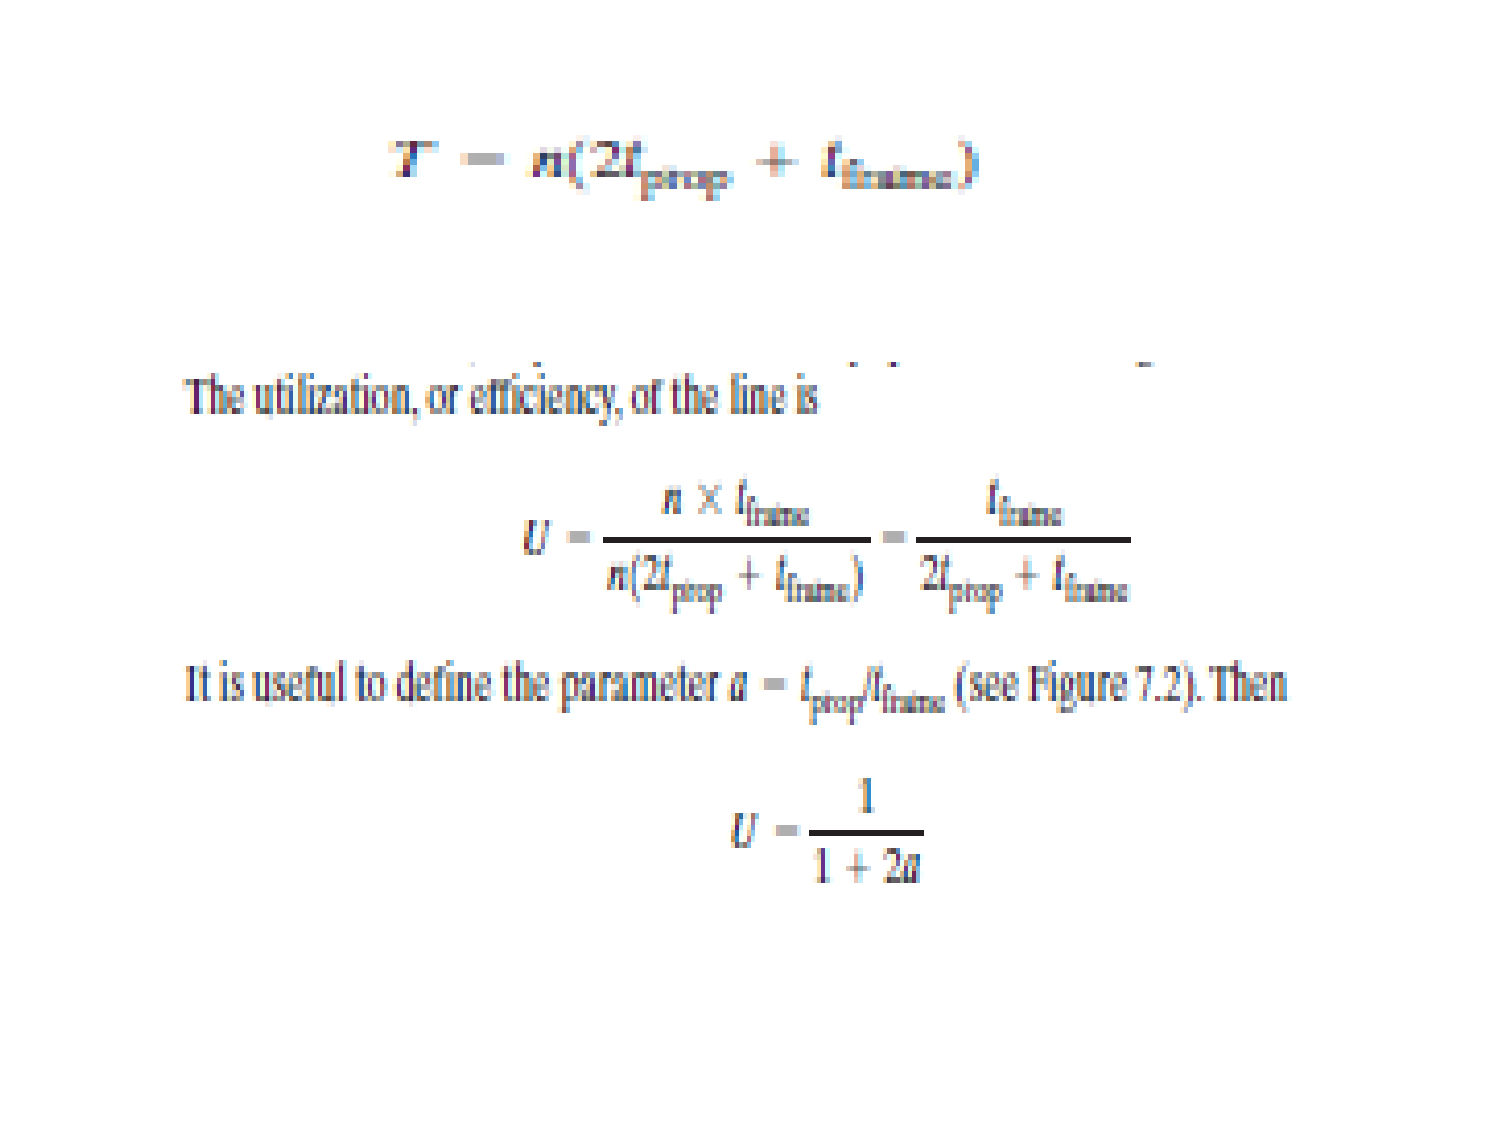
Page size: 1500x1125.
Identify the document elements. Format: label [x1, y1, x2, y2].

picture [324, 87, 1088, 226]
picture [162, 362, 1326, 913]
